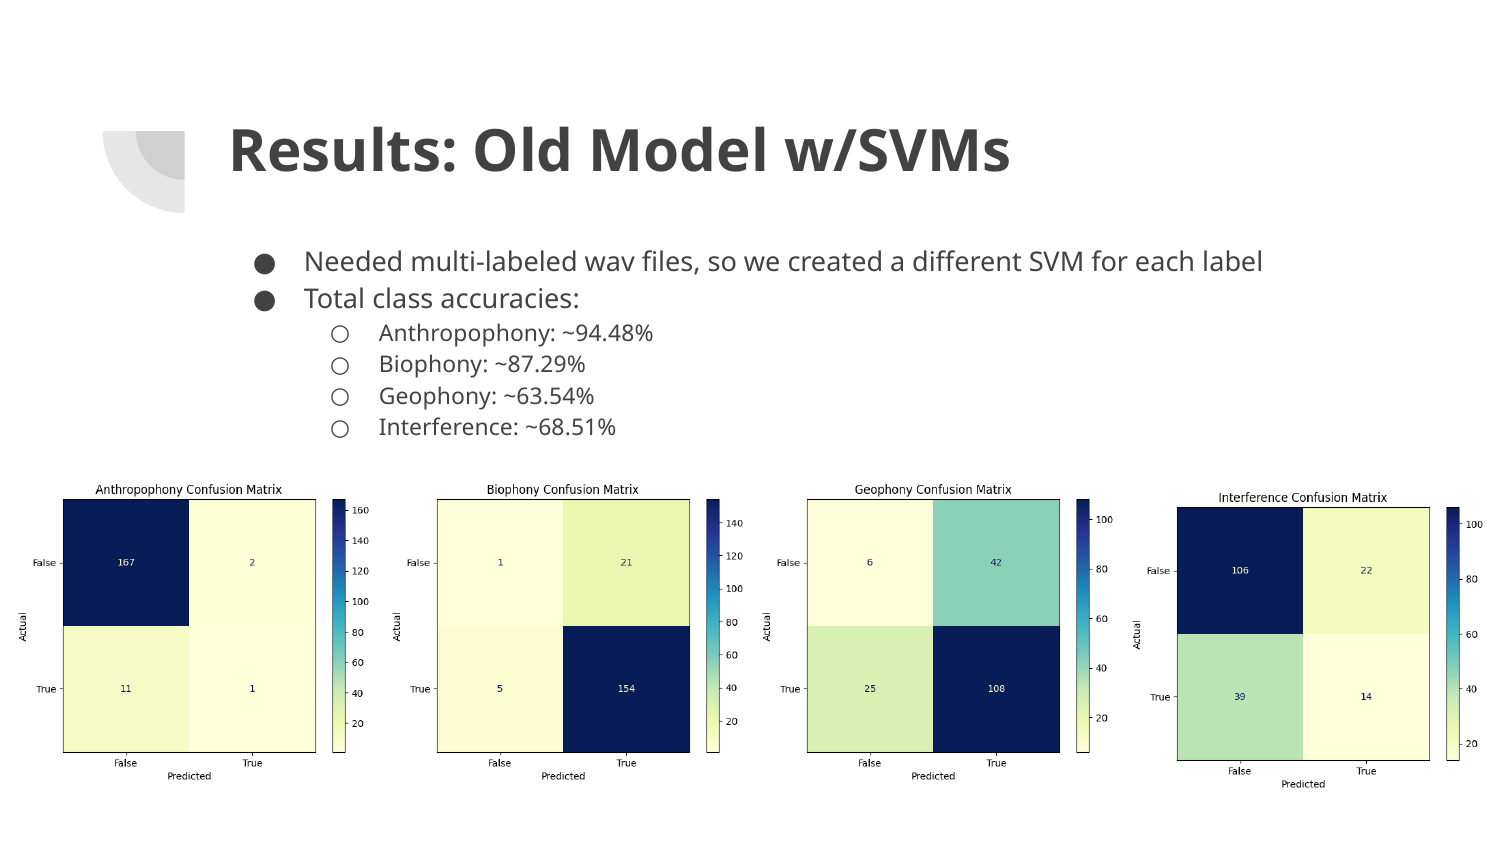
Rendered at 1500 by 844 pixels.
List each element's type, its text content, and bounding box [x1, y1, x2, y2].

picture [386, 477, 751, 788]
picture [756, 477, 1121, 788]
picture [12, 477, 376, 788]
title Results: Old Model w/SVMs [213, 98, 1368, 224]
list Needed multi-labeled wav files, so we created a different SVM for each label Total class accuracies: Anthropophony: ~94.48% Biophony: ~87.29% Geophony: ~63.54% Interference: ~68.51% [213, 224, 1368, 483]
picture [1126, 484, 1490, 796]
